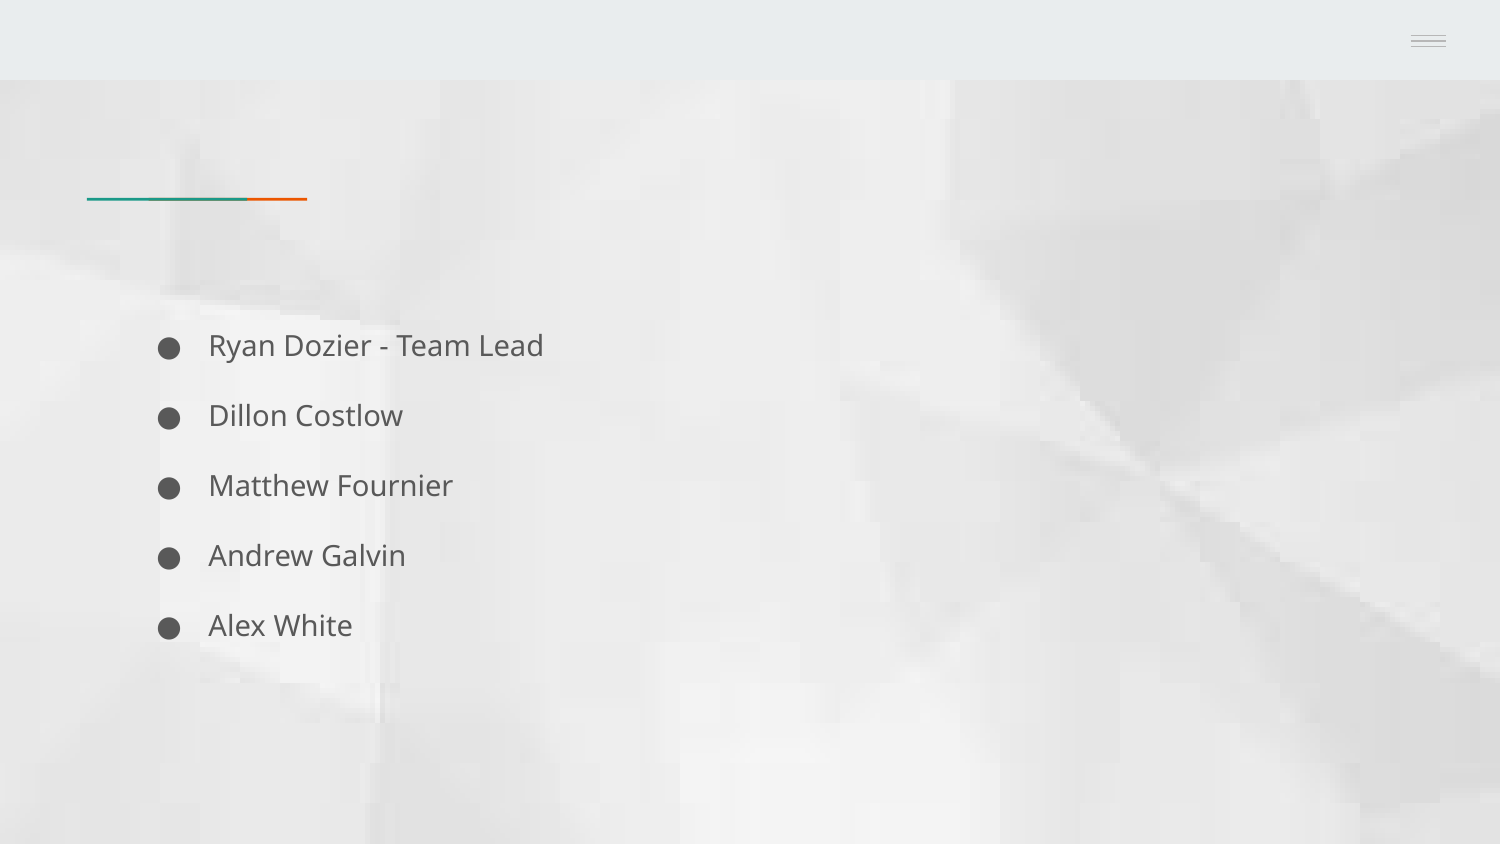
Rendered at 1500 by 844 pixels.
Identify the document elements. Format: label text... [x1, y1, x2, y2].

list Ryan Dozier - Team Lead Dillon Costlow Matthew Fournier Andrew Galvin Alex White [118, 277, 1427, 721]
picture [0, 80, 1500, 844]
